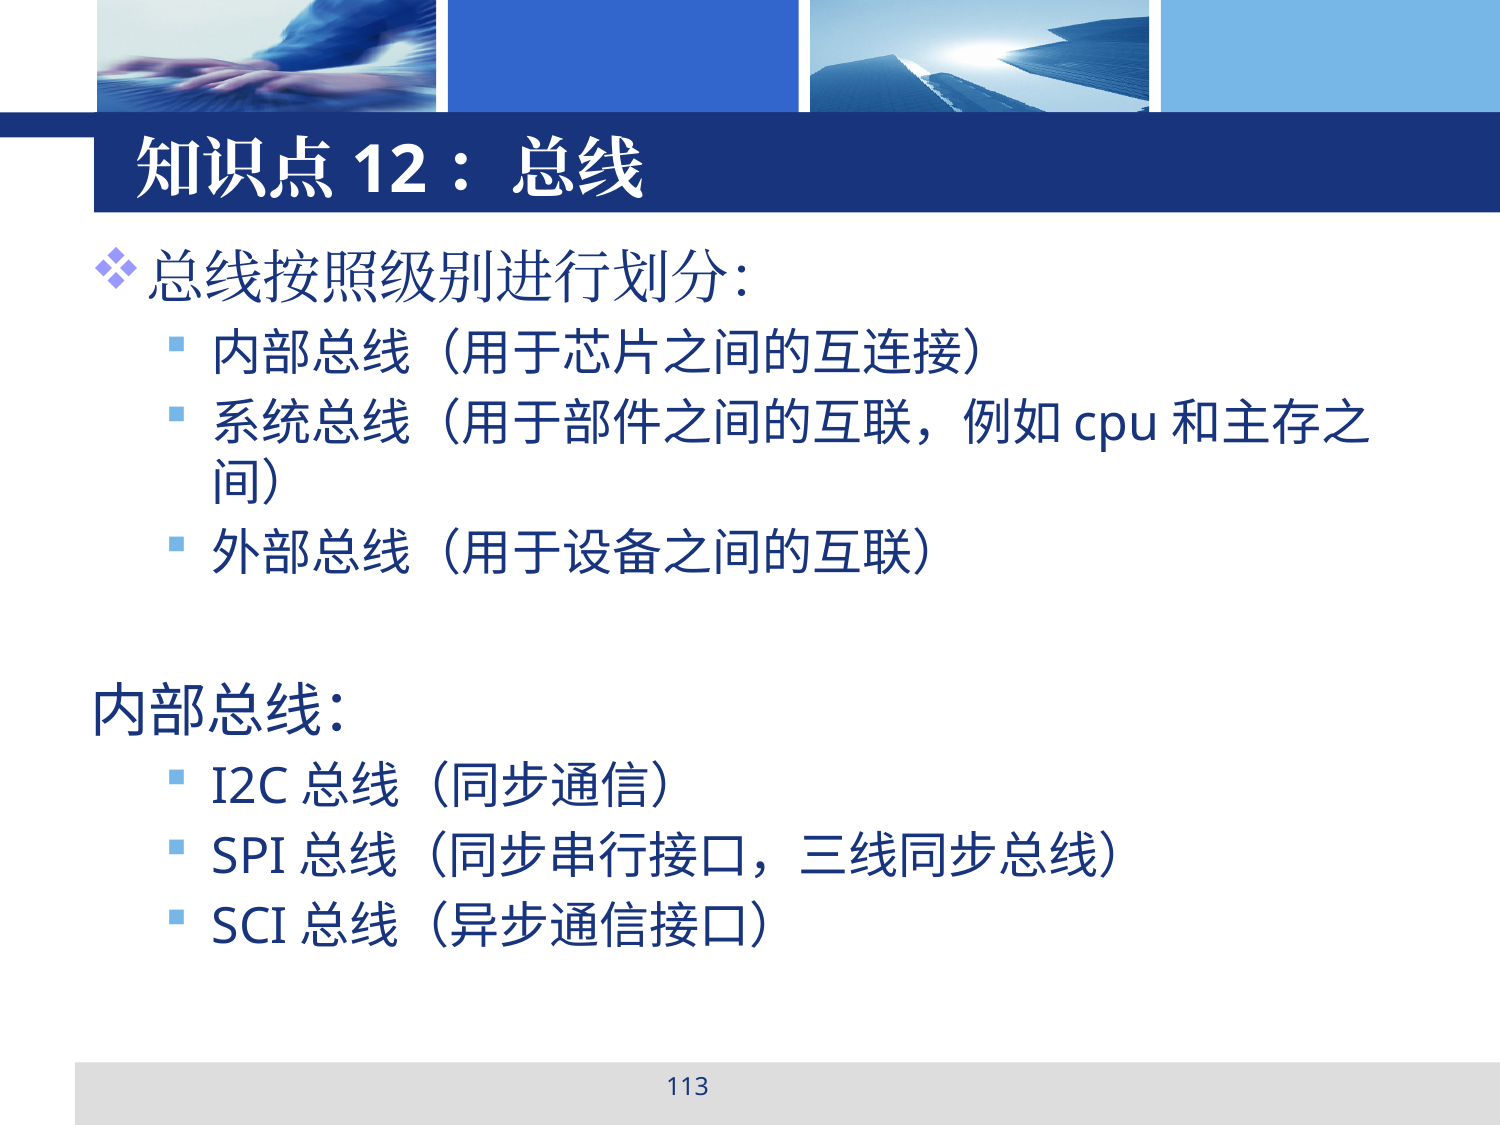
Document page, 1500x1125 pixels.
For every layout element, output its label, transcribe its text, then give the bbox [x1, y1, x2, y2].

picture [810, 0, 1150, 112]
slide_number 113 [512, 1062, 863, 1116]
picture [97, 0, 437, 112]
title 知识点12：总线 [120, 120, 1400, 213]
list 总线按照级别进行划分： 内部总线（用于芯片之间的互连接） 系统总线（用于部件之间的互联，例如cpu和主存之间） 外部总线（用于设备之间的互联） 内部总线： I2C总线（同步通信） SPI总线（同步串行接口，三线同步总线） SCI总线（异步通信接口） [75, 232, 1463, 1034]
